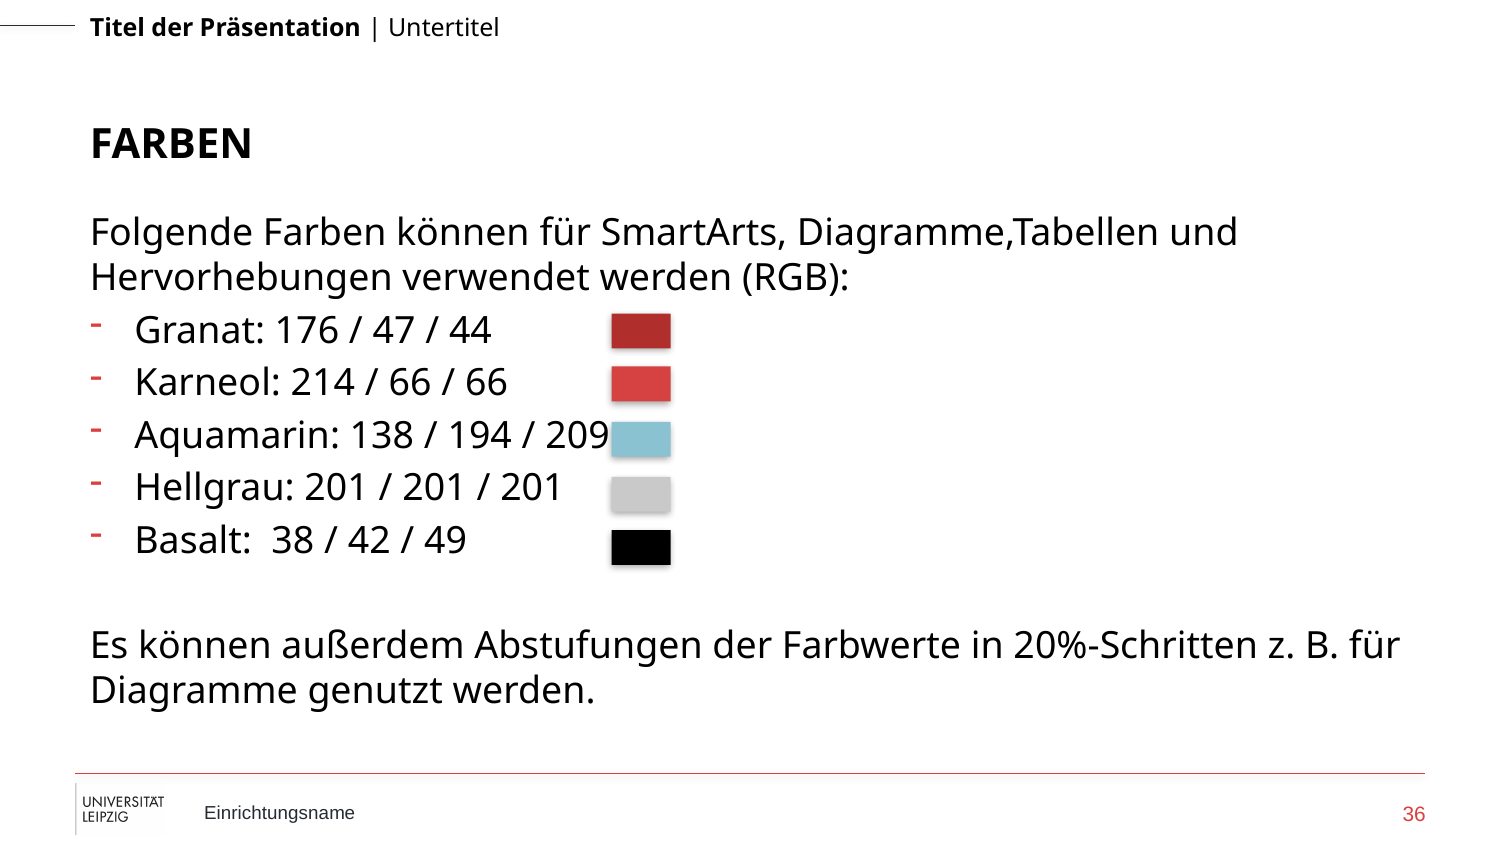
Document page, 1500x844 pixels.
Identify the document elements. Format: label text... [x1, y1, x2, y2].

text_box [611, 476, 672, 512]
title Farben [75, 50, 1426, 175]
picture [75, 782, 165, 836]
text_box [611, 366, 672, 402]
text_box [611, 421, 672, 457]
list Folgende Farben können für SmartArts, Diagramme,Tabellen und Hervorhebungen verwendet werden (RGB): Granat: 176 / 47 / 44 Karneol: 214 / 66 / 66 Aquamarin: 138 / 194 / 209 Hellgrau: 201 / 201 / 201 Basalt: 38 / 42 / 49 Es können außerdem Abstufungen der Farbwerte in 20%-Schritten z. B. für Diagramme genutzt werden. [75, 200, 1426, 756]
slide_number 36 [1303, 800, 1426, 834]
text_box [611, 529, 672, 566]
text_box [611, 313, 672, 349]
